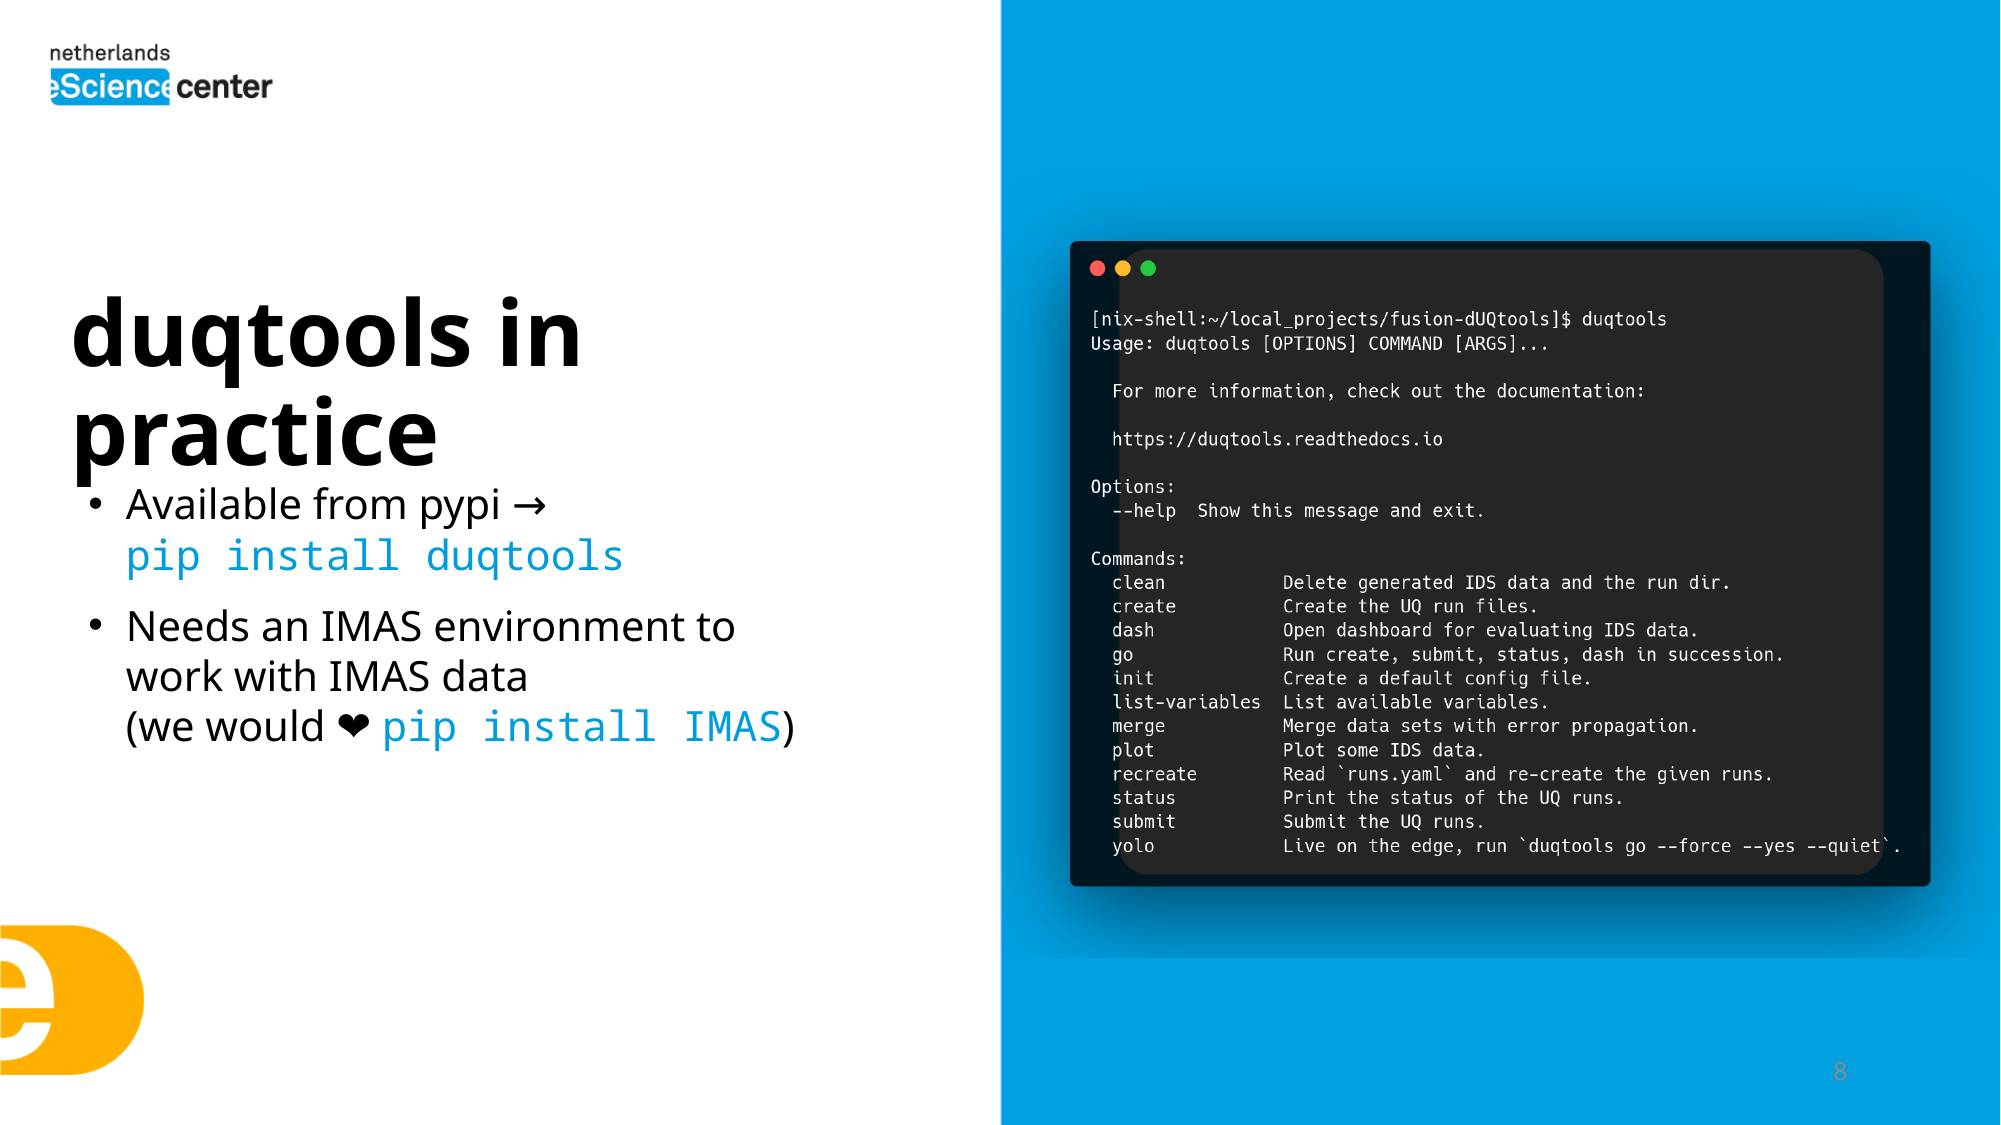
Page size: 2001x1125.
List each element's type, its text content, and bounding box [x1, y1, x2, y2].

list Available from pypi → pip install duqtools Needs an IMAS environment to work with IMAS data (we would ❤️ pip install IMAS) [73, 470, 853, 812]
picture [0, 0, 1001, 1125]
picture [1071, 242, 1929, 885]
slide_number 8 [1412, 1042, 1863, 1103]
title duqtools in practice [55, 277, 954, 495]
